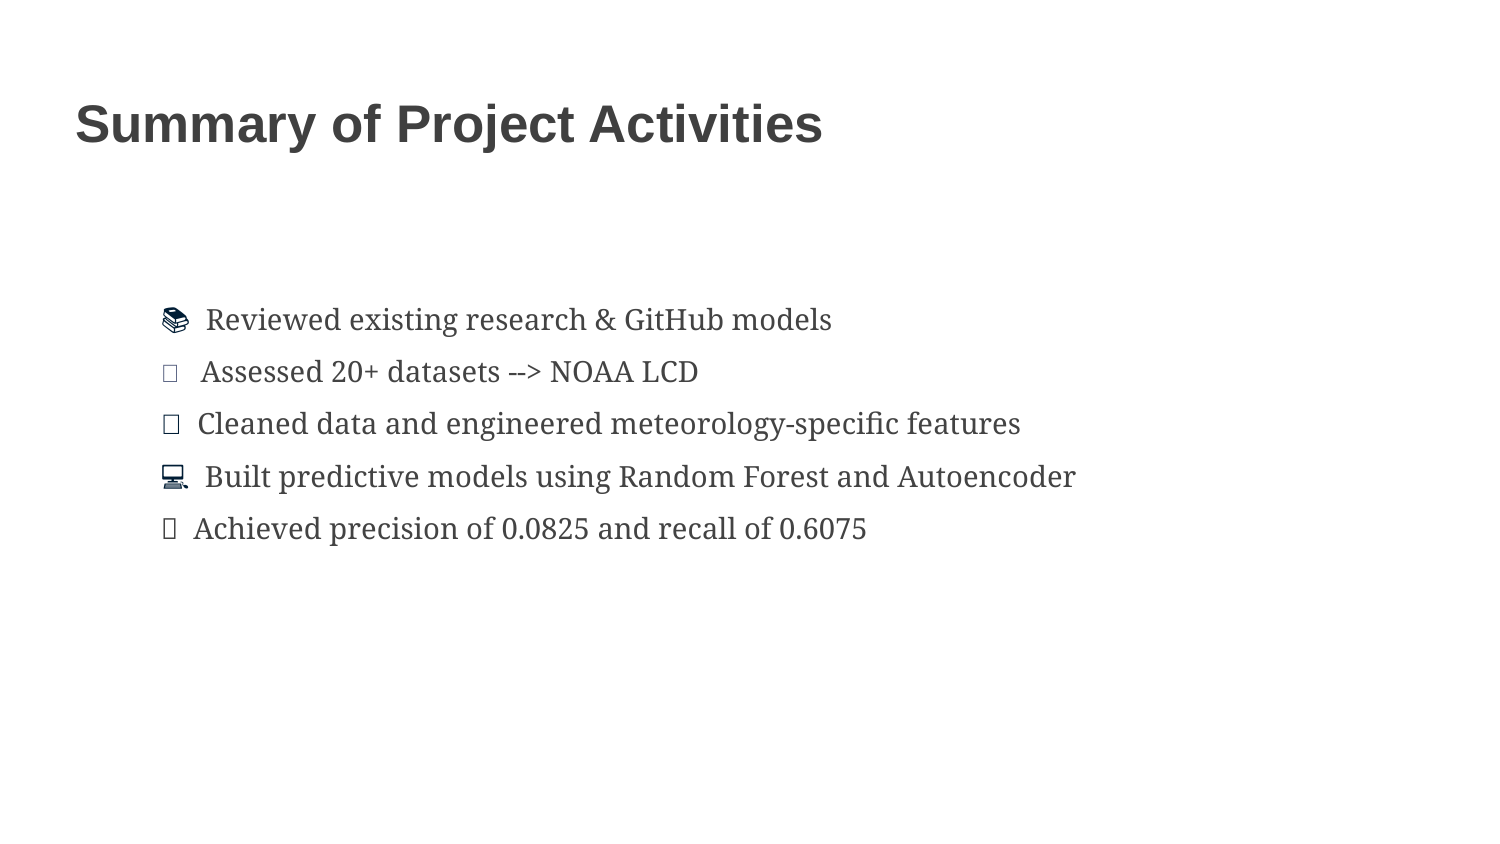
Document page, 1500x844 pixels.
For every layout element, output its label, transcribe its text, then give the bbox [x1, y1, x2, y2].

list 📚 Reviewed existing research & GitHub models 🔎 Assessed 20+ datasets --> NOAA LCD 🧹 Cleaned data and engineered meteorology-specific features 💻 Built predictive models using Random Forest and Autoencoder 🎯 Achieved precision of 0.0825 and recall of 0.6075 [70, 268, 1173, 709]
title Summary of Project Activities [60, 74, 1183, 182]
